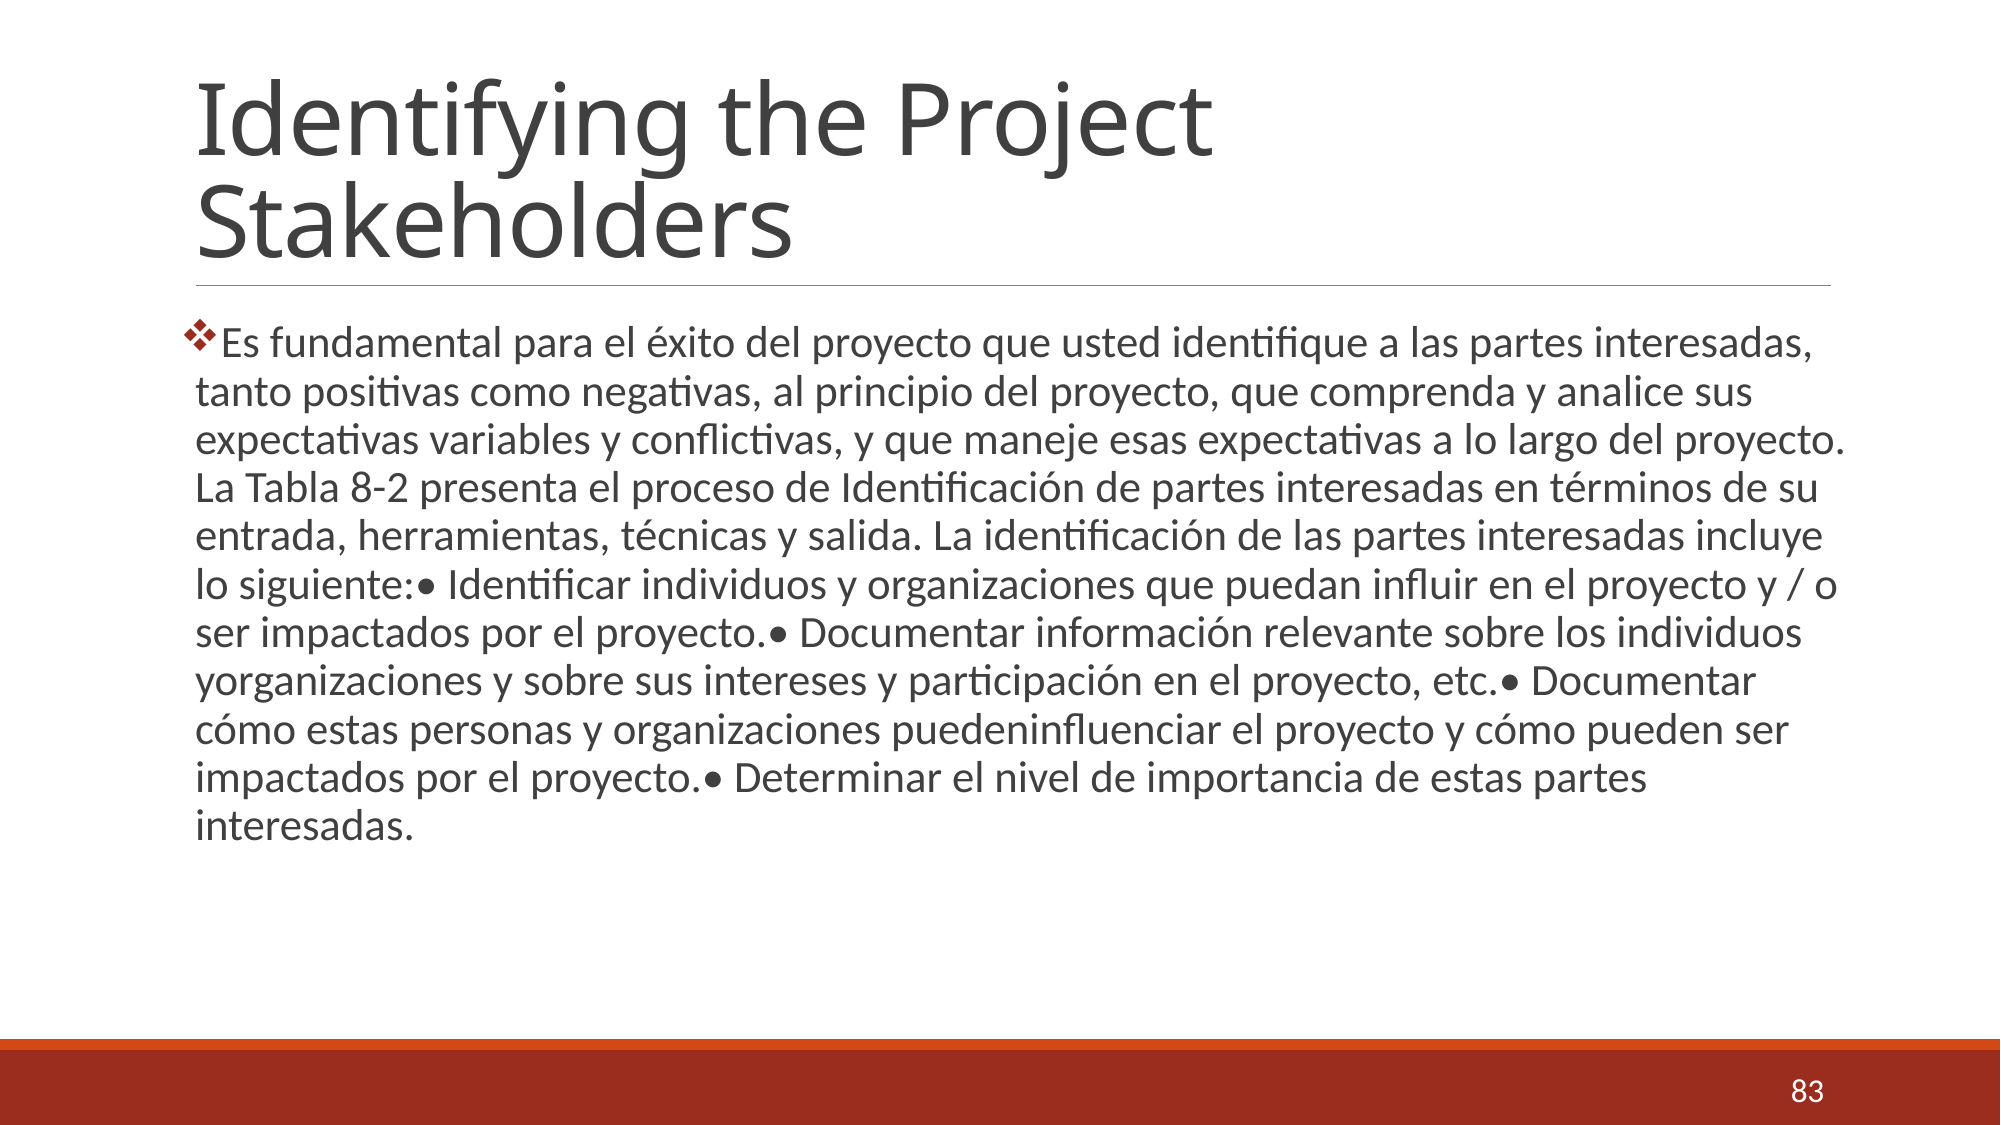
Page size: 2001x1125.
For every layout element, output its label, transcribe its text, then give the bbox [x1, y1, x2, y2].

list Es fundamental para el éxito del proyecto que usted identifique a las partes interesadas, tanto positivas como negativas, al principio del proyecto, que comprenda y analice sus expectativas variables y conflictivas, y que maneje esas expectativas a lo largo del proyecto. La Tabla 8-2 presenta el proceso de Identificación de partes interesadas en términos de su entrada, herramientas, técnicas y salida. La identificación de las partes interesadas incluye lo siguiente:• Identificar individuos y organizaciones que puedan influir en el proyecto y / o ser impactados por el proyecto.• Documentar información relevante sobre los individuos yorganizaciones y sobre sus intereses y participación en el proyecto, etc.• Documentar cómo estas personas y organizaciones puedeninfluenciar el proyecto y cómo pueden ser impactados por el proyecto.• Determinar el nivel de importancia de estas partes interesadas. [180, 311, 1864, 1060]
title Identifying the Project Stakeholders [180, 47, 1830, 285]
slide_number 83 [1624, 1059, 1840, 1120]
